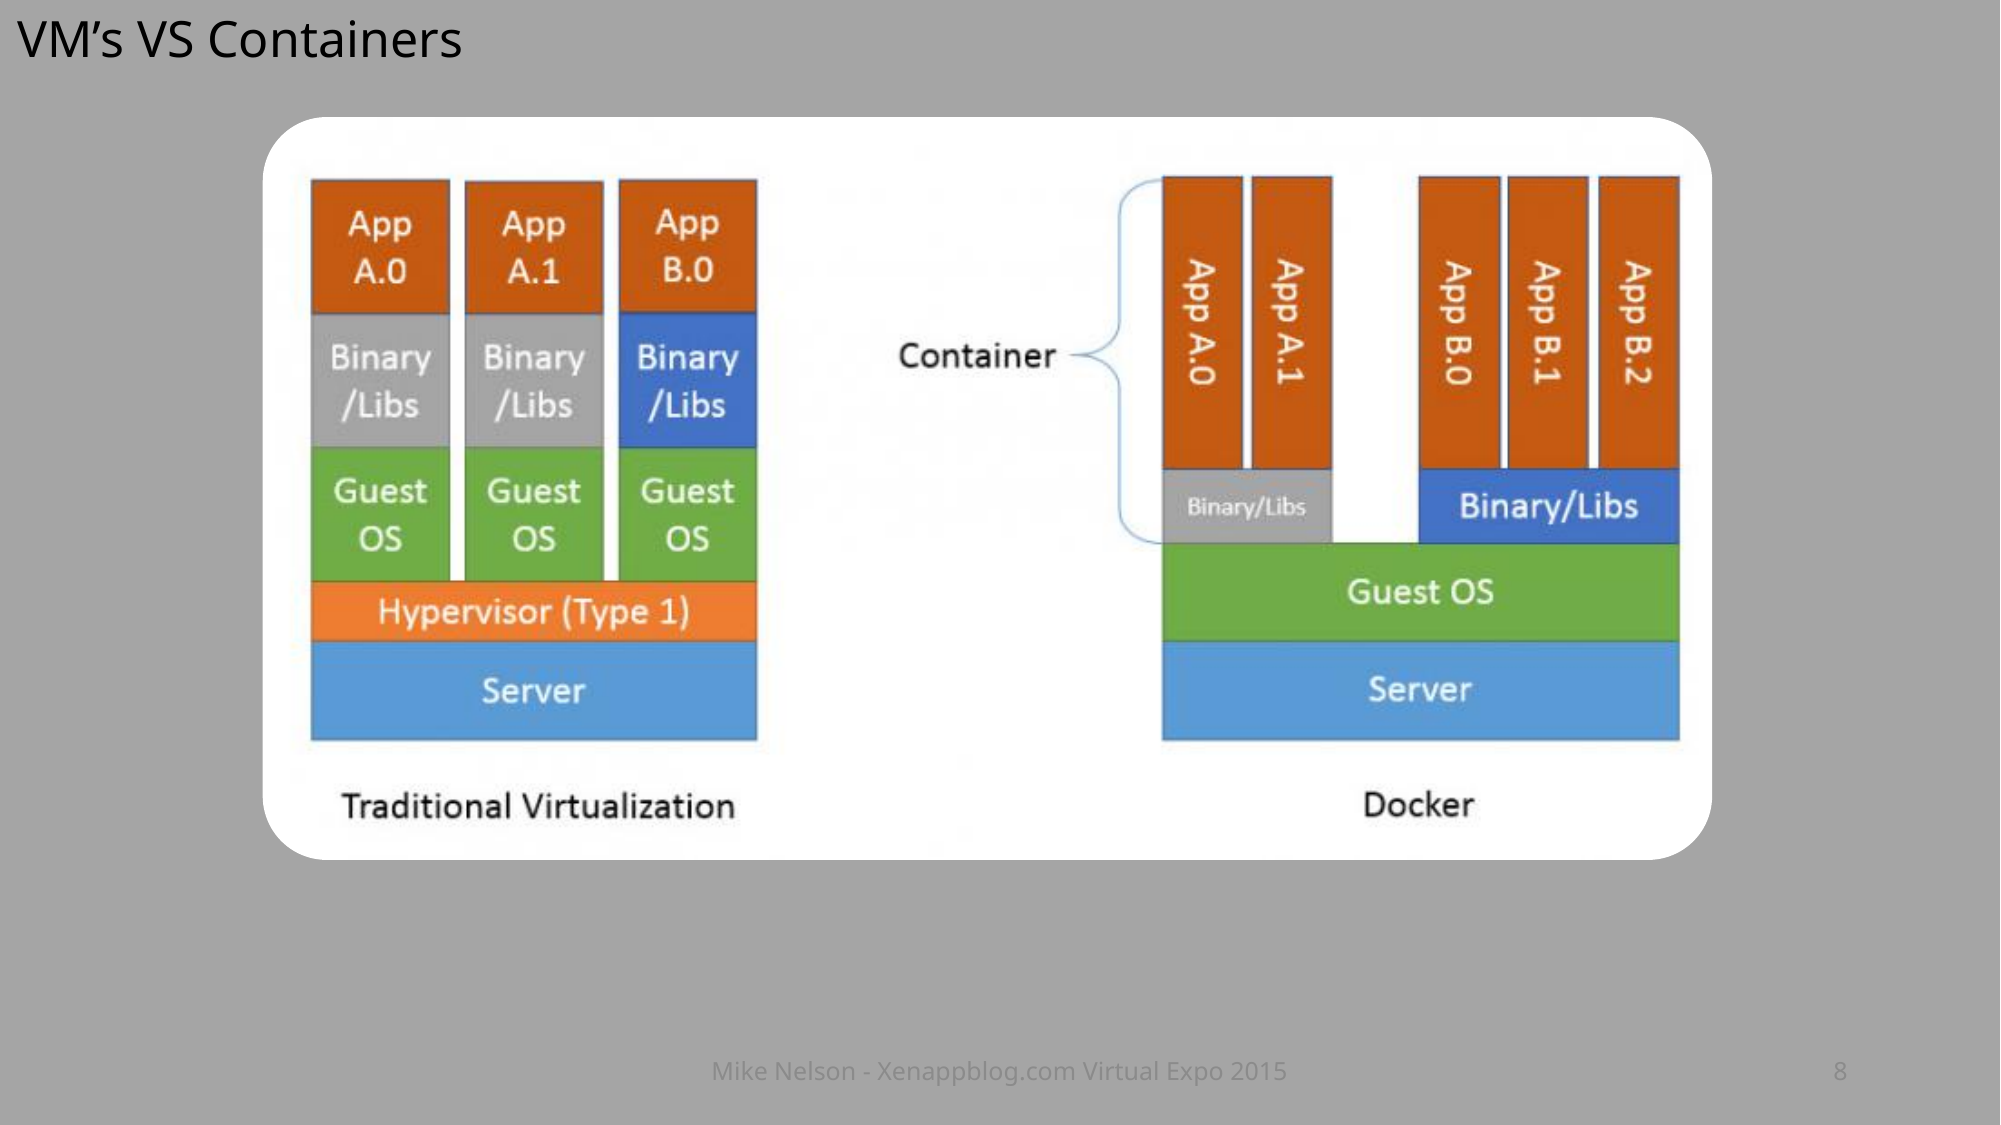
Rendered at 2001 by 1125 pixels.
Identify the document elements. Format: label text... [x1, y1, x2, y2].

footer Mike Nelson - Xenappblog.com Virtual Expo 2015 [662, 1042, 1338, 1103]
picture [262, 117, 1713, 860]
slide_number 8 [1412, 1042, 1863, 1103]
text_box VM’s VS Containers [2, 0, 479, 75]
